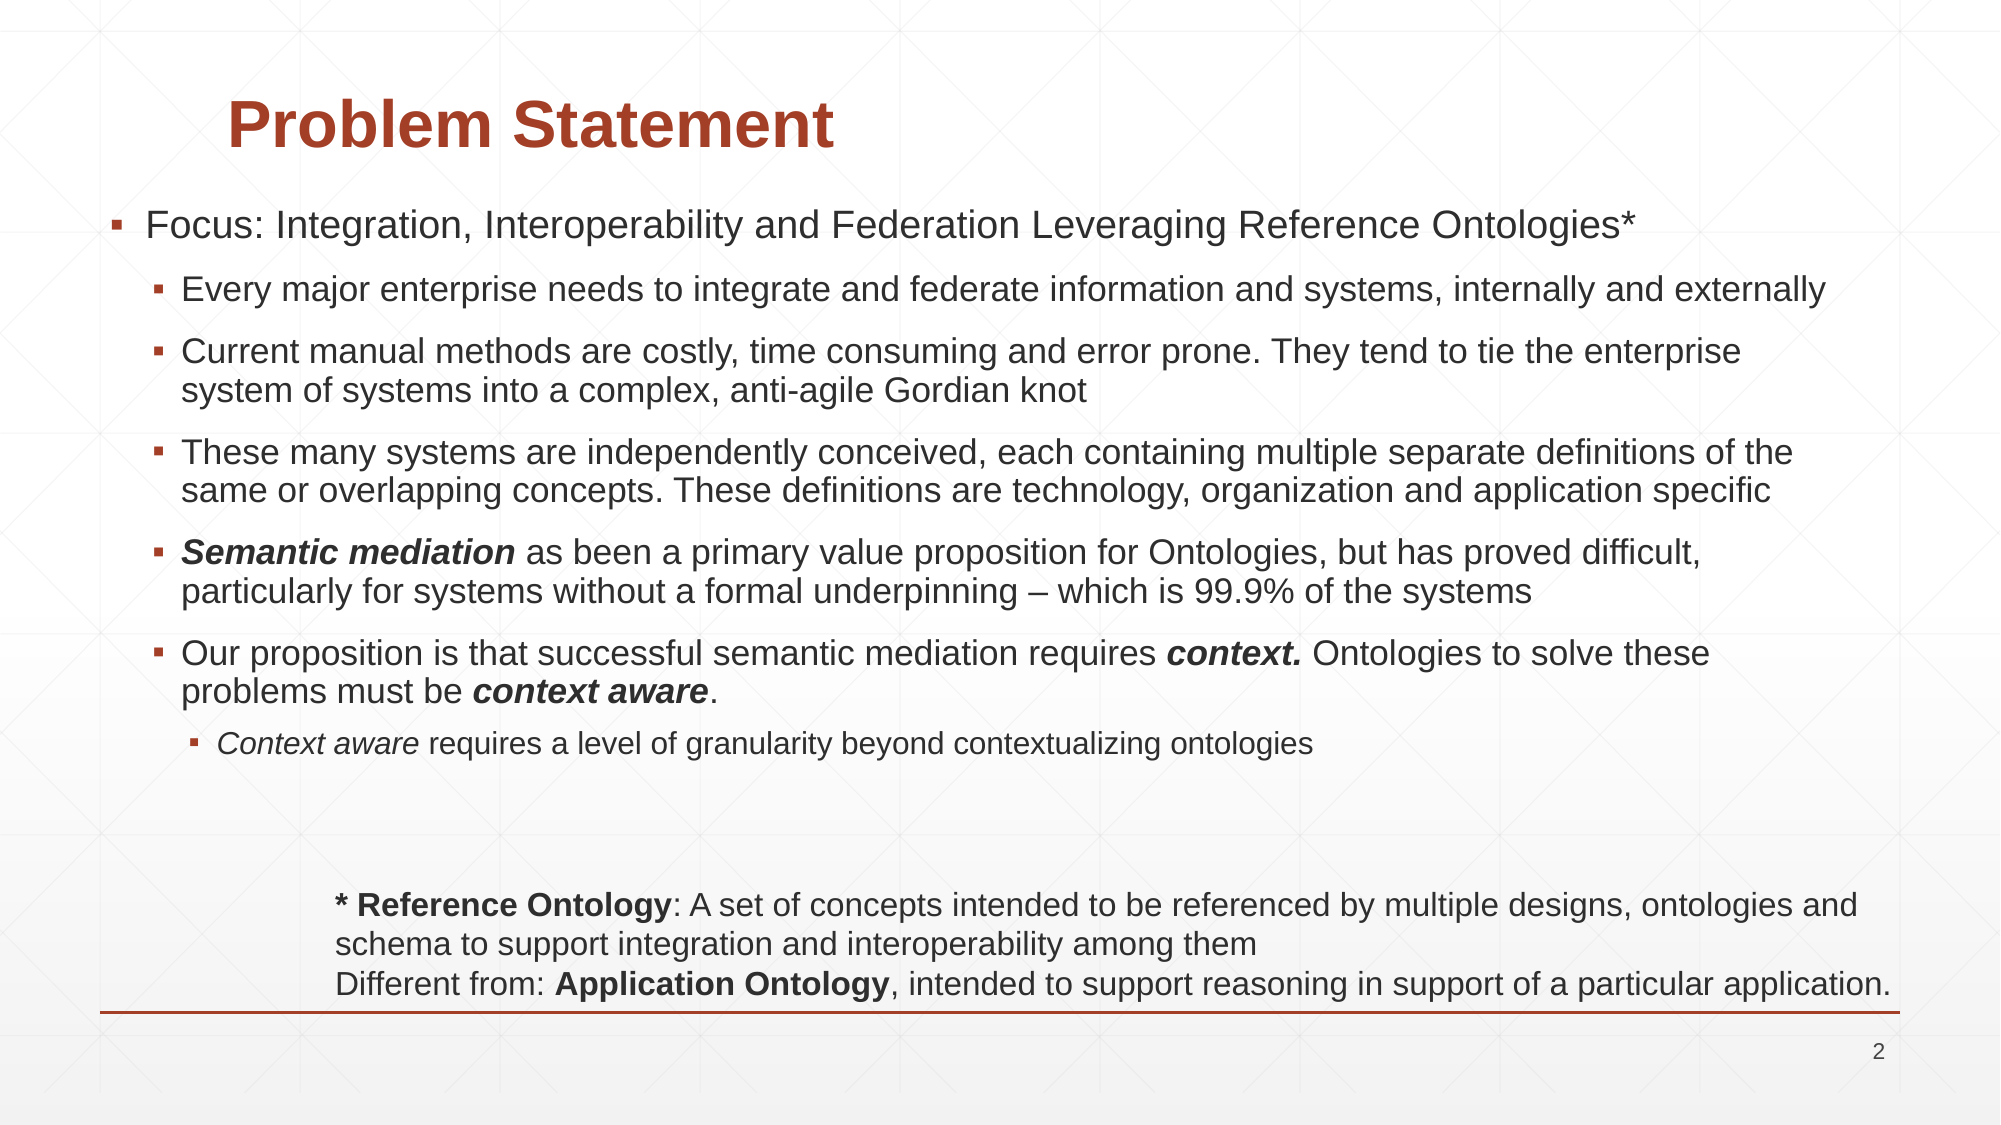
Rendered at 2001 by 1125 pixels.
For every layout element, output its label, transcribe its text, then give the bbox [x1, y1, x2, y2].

title Problem Statement [212, 82, 1788, 197]
list Focus: Integration, Interoperability and Federation Leveraging Reference Ontologies* Every major enterprise needs to integrate and federate information and systems, internally and externally Current manual methods are costly, time consuming and error prone. They tend to tie the enterprise system of systems into a complex, anti-agile Gordian knot These many systems are independently conceived, each containing multiple separate definitions of the same or overlapping concepts. These definitions are technology, organization and application specific Semantic mediation as been a primary value proposition for Ontologies, but has proved difficult, particularly for systems without a formal underpinning – which is 99.9% of the systems Our proposition is that successful semantic mediation requires context. Ontologies to solve these problems must be context aware. Context aware requires a level of granularity beyond contextualizing ontologies [94, 197, 1866, 822]
slide_number 2 [1749, 1031, 1901, 1069]
text_box * Reference Ontology: A set of concepts intended to be referenced by multiple designs, ontologies and schema to support integration and interoperability among them Different from: Application Ontology, intended to support reasoning in support of a particular application. [320, 875, 1980, 1010]
